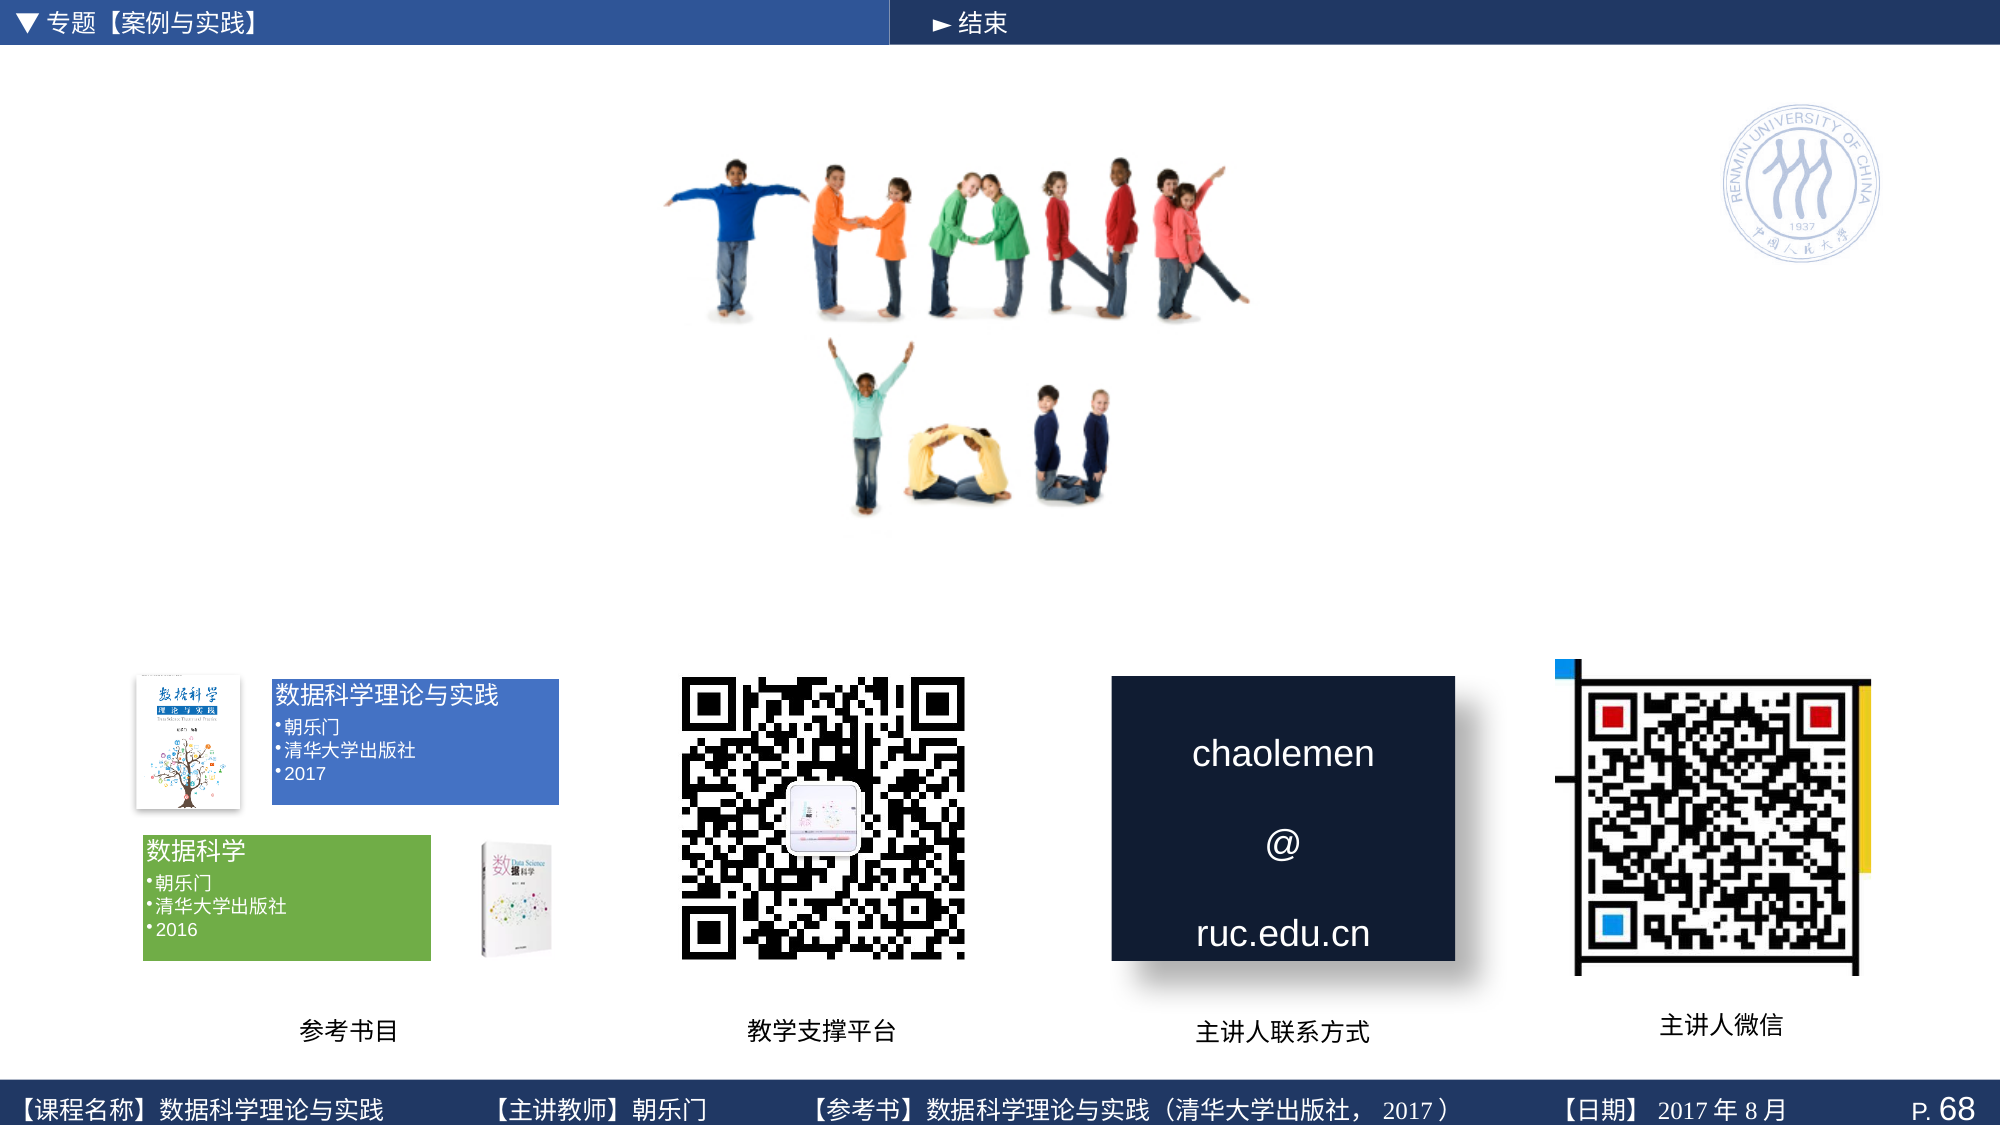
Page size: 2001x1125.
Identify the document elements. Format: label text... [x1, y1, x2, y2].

text_box chaolemen @ ruc.edu.cn [1108, 672, 1459, 965]
text_box 参考书目 [220, 1008, 480, 1053]
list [129, 640, 571, 1000]
text_box 主讲人微信 [1592, 1002, 1852, 1047]
list ▼专题【案例与实践】 [0, 0, 725, 43]
picture [659, 654, 987, 982]
text_box 教学支撑平台 [659, 1008, 987, 1053]
picture [1555, 659, 1872, 976]
text_box 主讲人联系方式 [1154, 1009, 1413, 1055]
picture [633, 113, 1284, 550]
list ►结束 [917, 0, 1493, 36]
